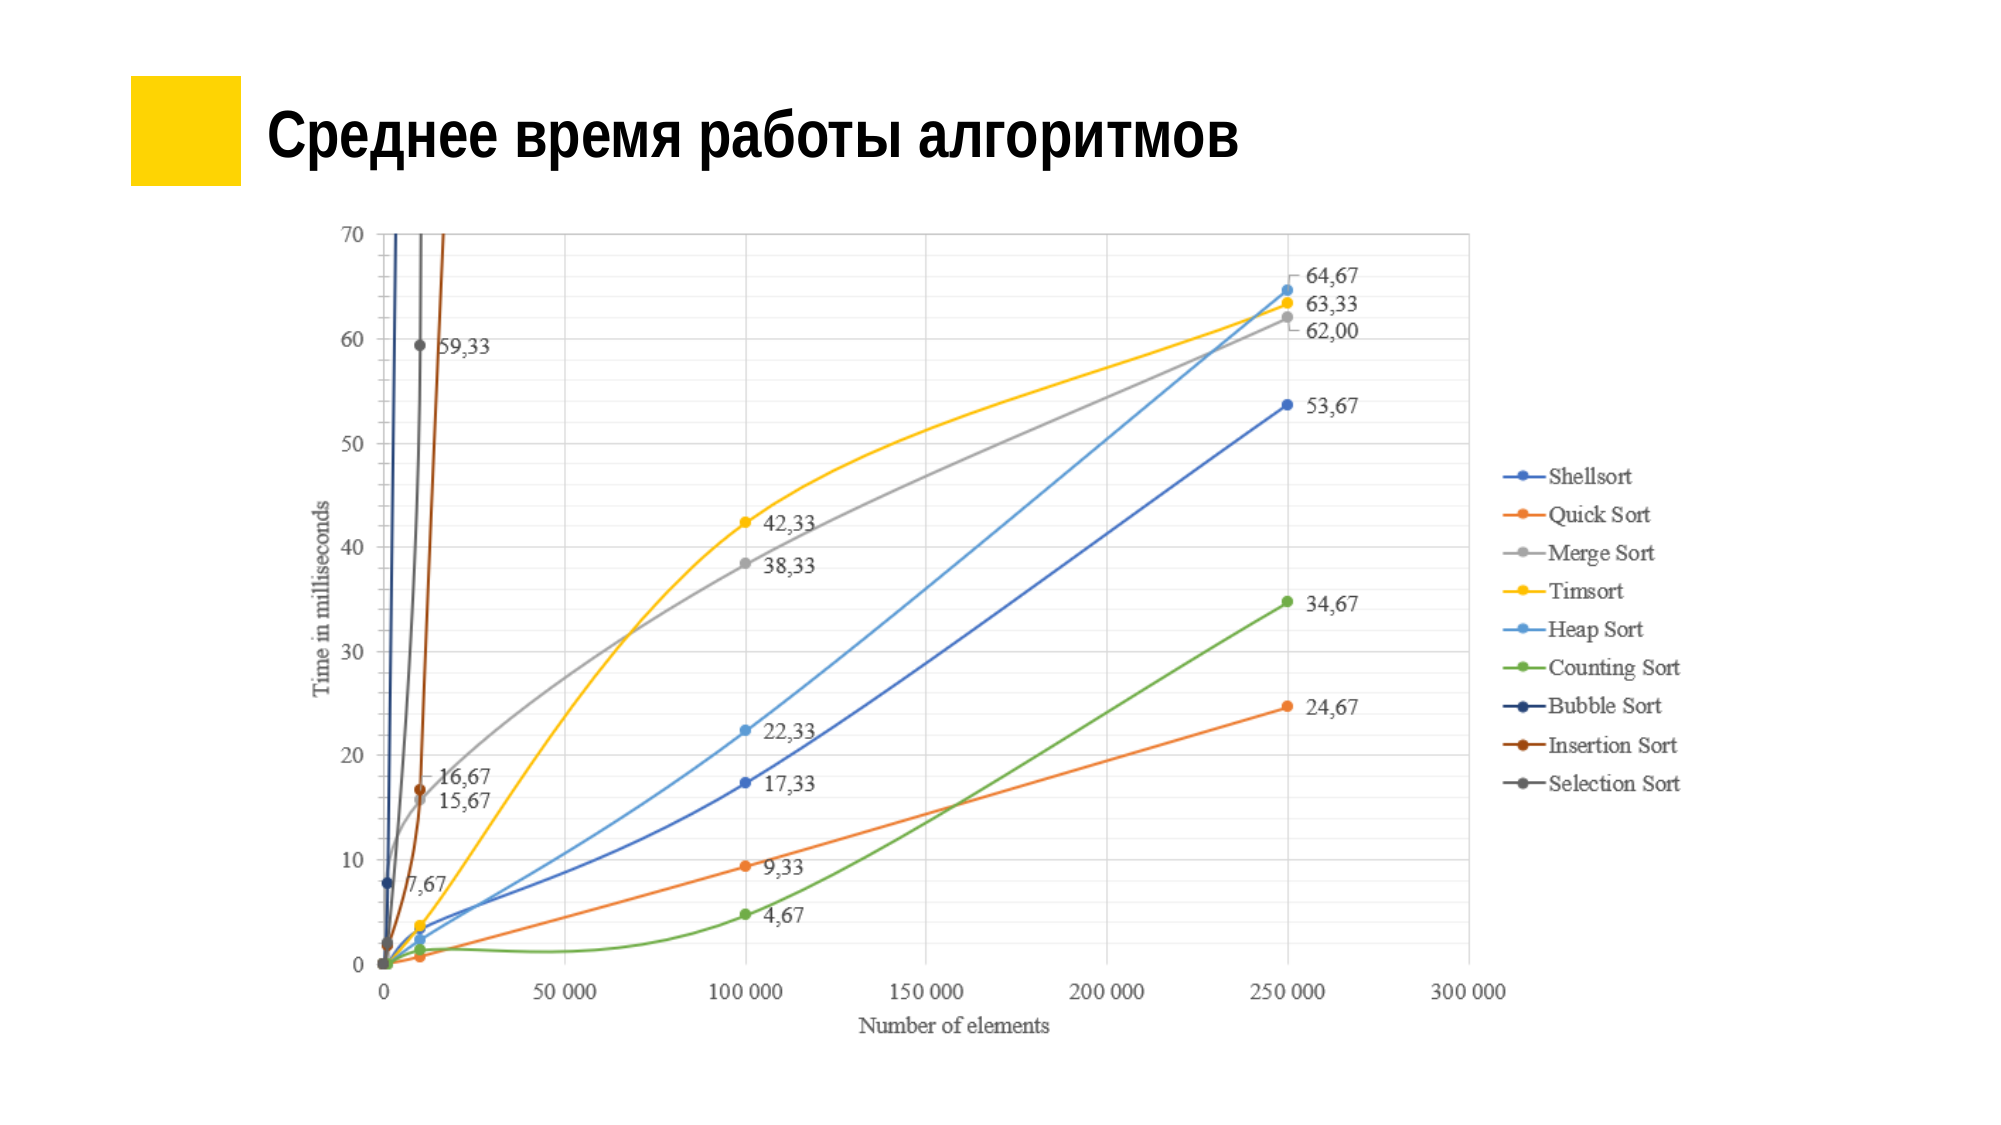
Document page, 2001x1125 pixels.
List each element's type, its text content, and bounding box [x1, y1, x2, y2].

picture [131, 76, 241, 186]
text_box Среднее время работы алгоритмов [252, 83, 1763, 178]
picture [302, 218, 1698, 1042]
